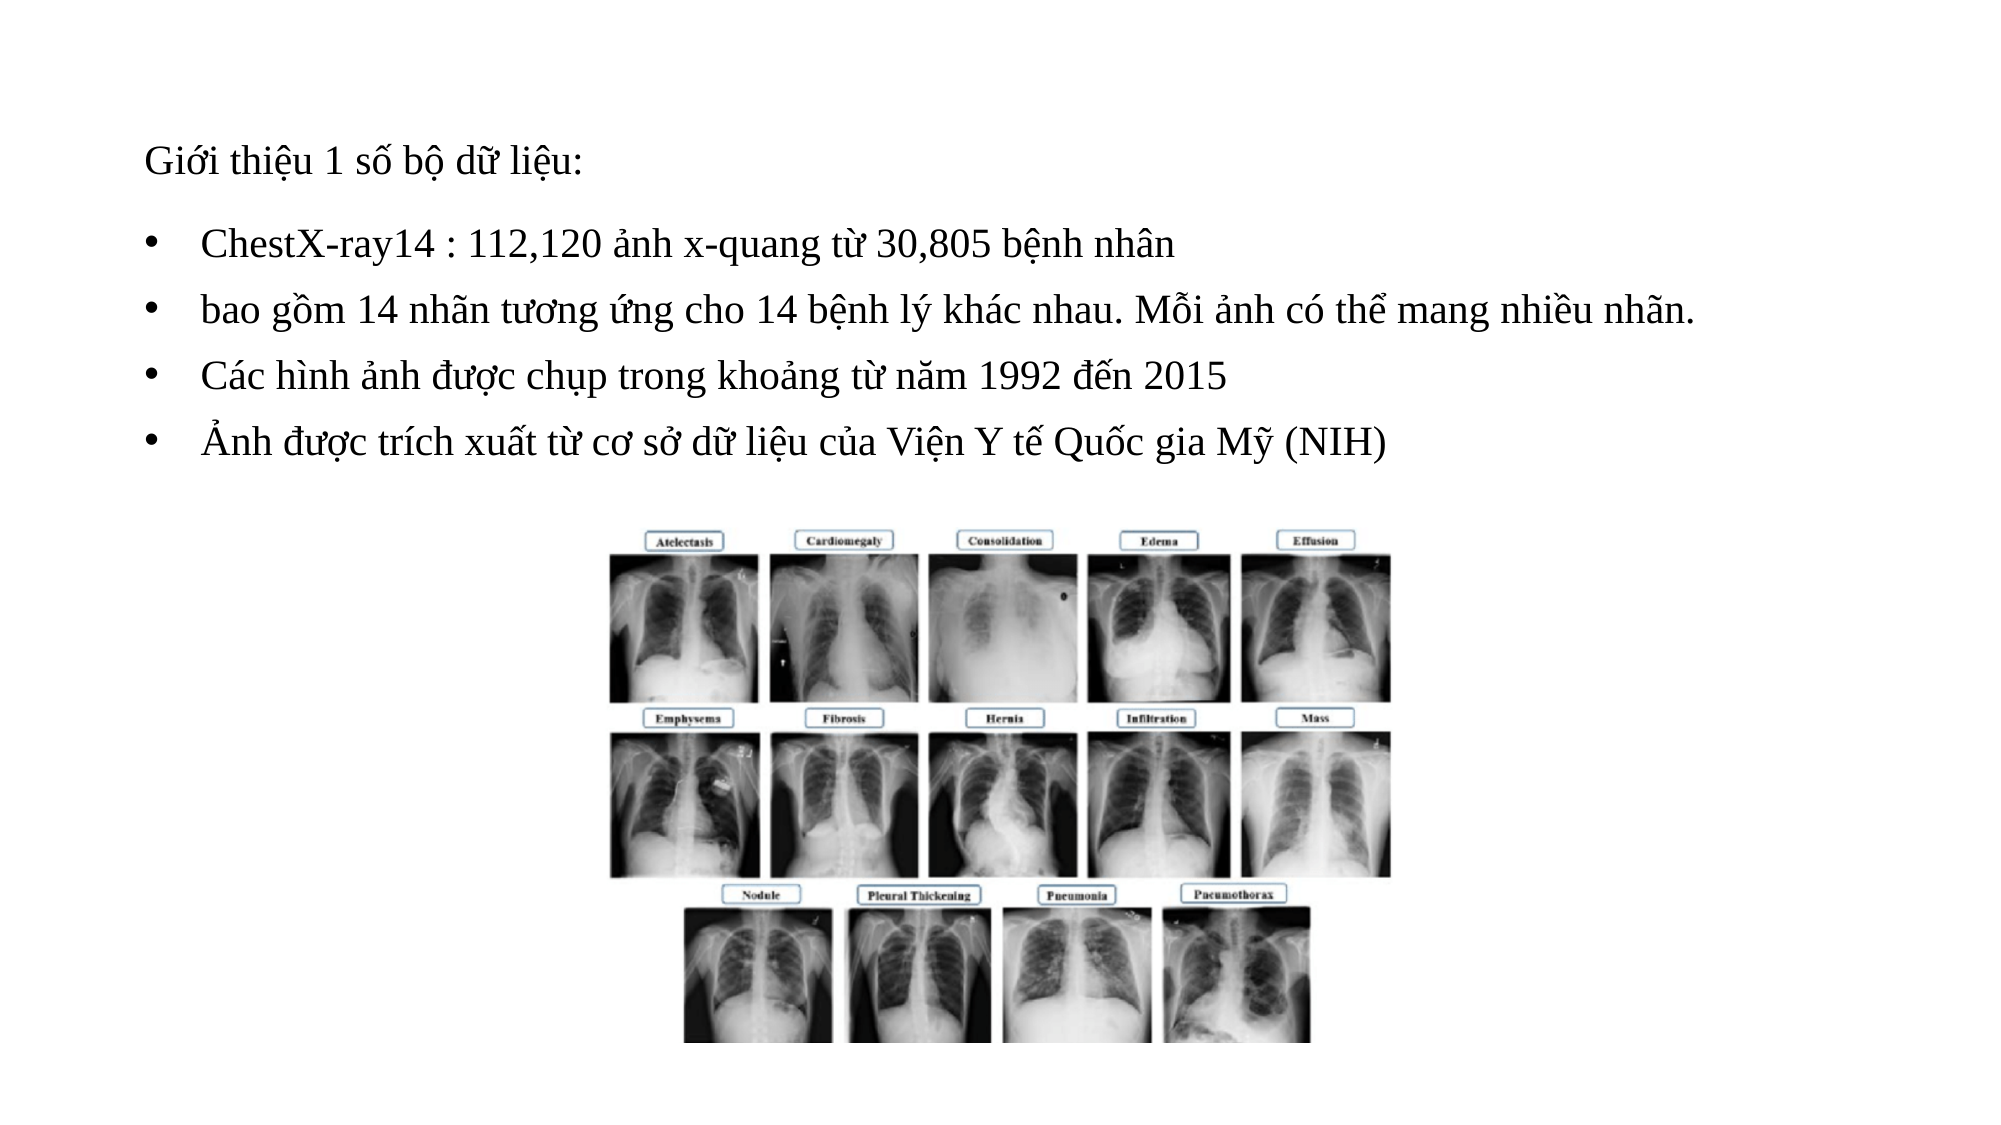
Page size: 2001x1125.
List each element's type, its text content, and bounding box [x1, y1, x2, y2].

picture [605, 525, 1395, 1043]
subtitle ChestX-ray14 : 112,120 ảnh x-quang từ 30,805 bệnh nhân bao gồm 14 nhãn tương ứng cho 14 bệnh lý khác nhau. Mỗi ảnh có thể mang nhiều nhãn. Các hình ảnh được chụp trong khoảng từ năm 1992 đến 2015 Ảnh được trích xuất từ cơ sở dữ liệu của Viện Y tế Quốc gia Mỹ (NIH) [129, 213, 1888, 934]
title Giới thiệu 1 số bộ dữ liệu: [129, 138, 1630, 192]
